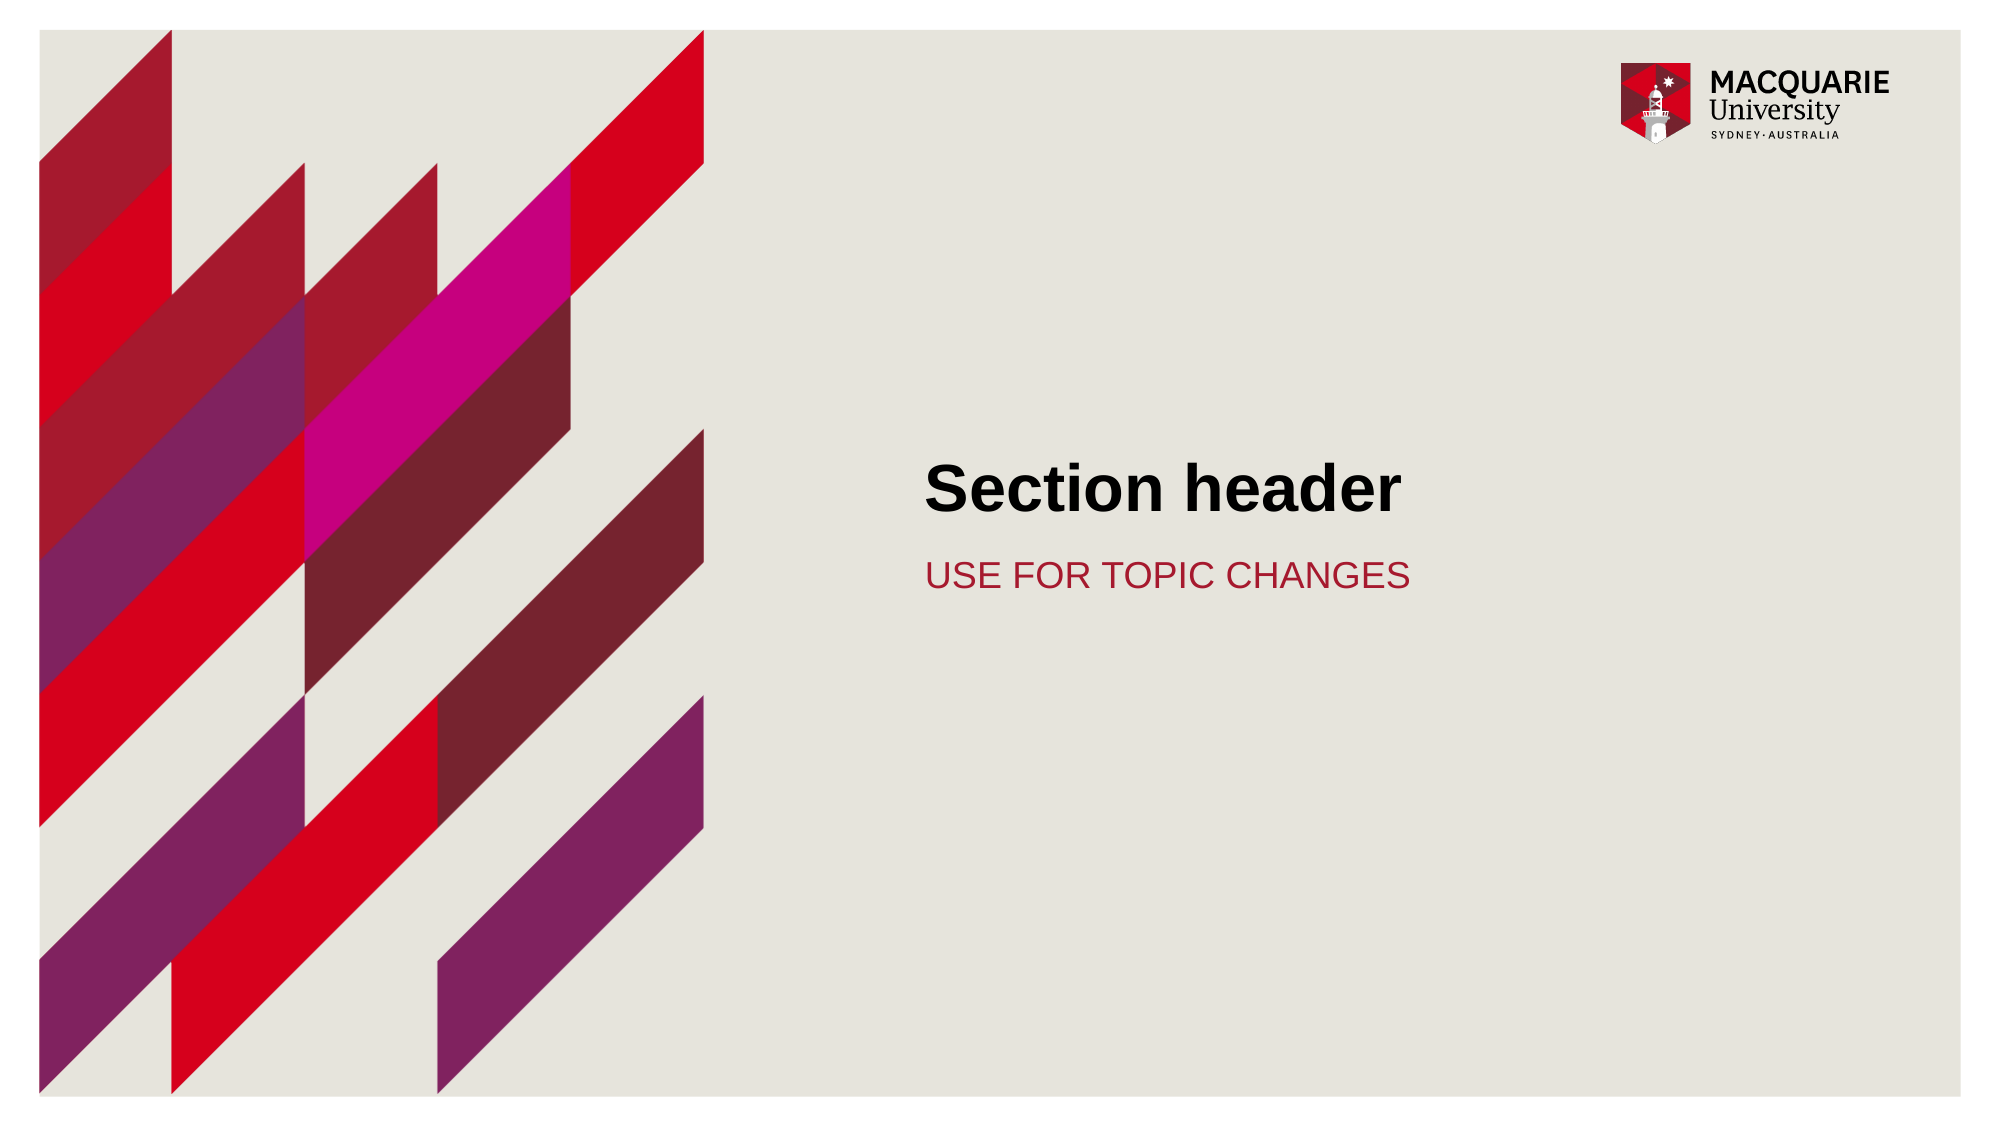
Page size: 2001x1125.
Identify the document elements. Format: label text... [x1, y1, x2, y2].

picture [10, 0, 730, 1125]
picture [1586, 35, 1922, 168]
title Section header [925, 444, 1855, 550]
list USE FOR TOPIC CHANGES [924, 550, 1855, 634]
